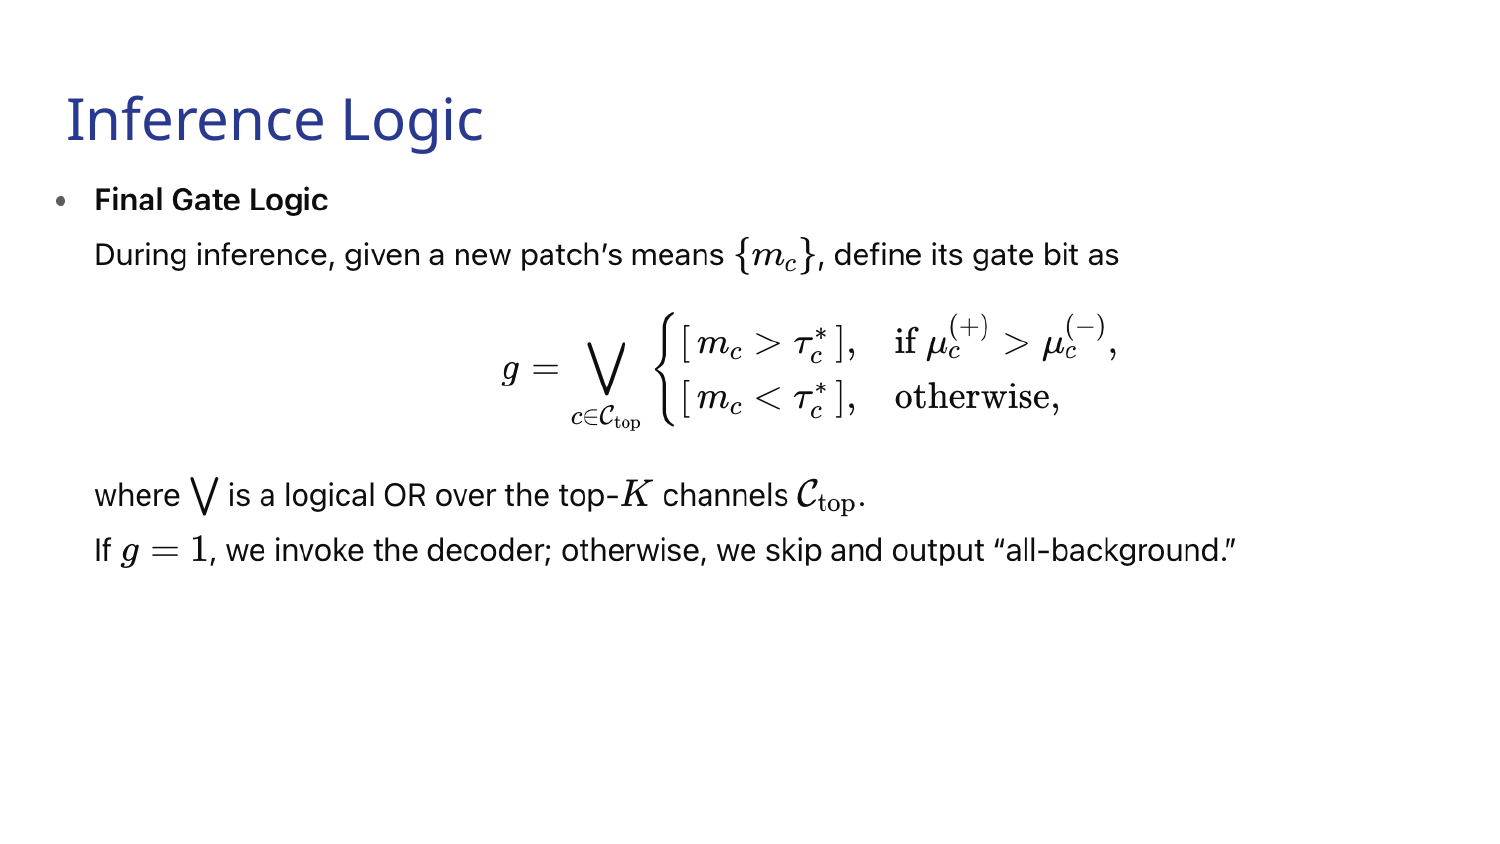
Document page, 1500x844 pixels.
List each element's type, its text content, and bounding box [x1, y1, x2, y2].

picture [23, 166, 1307, 606]
title Inference Logic [51, 67, 1449, 167]
